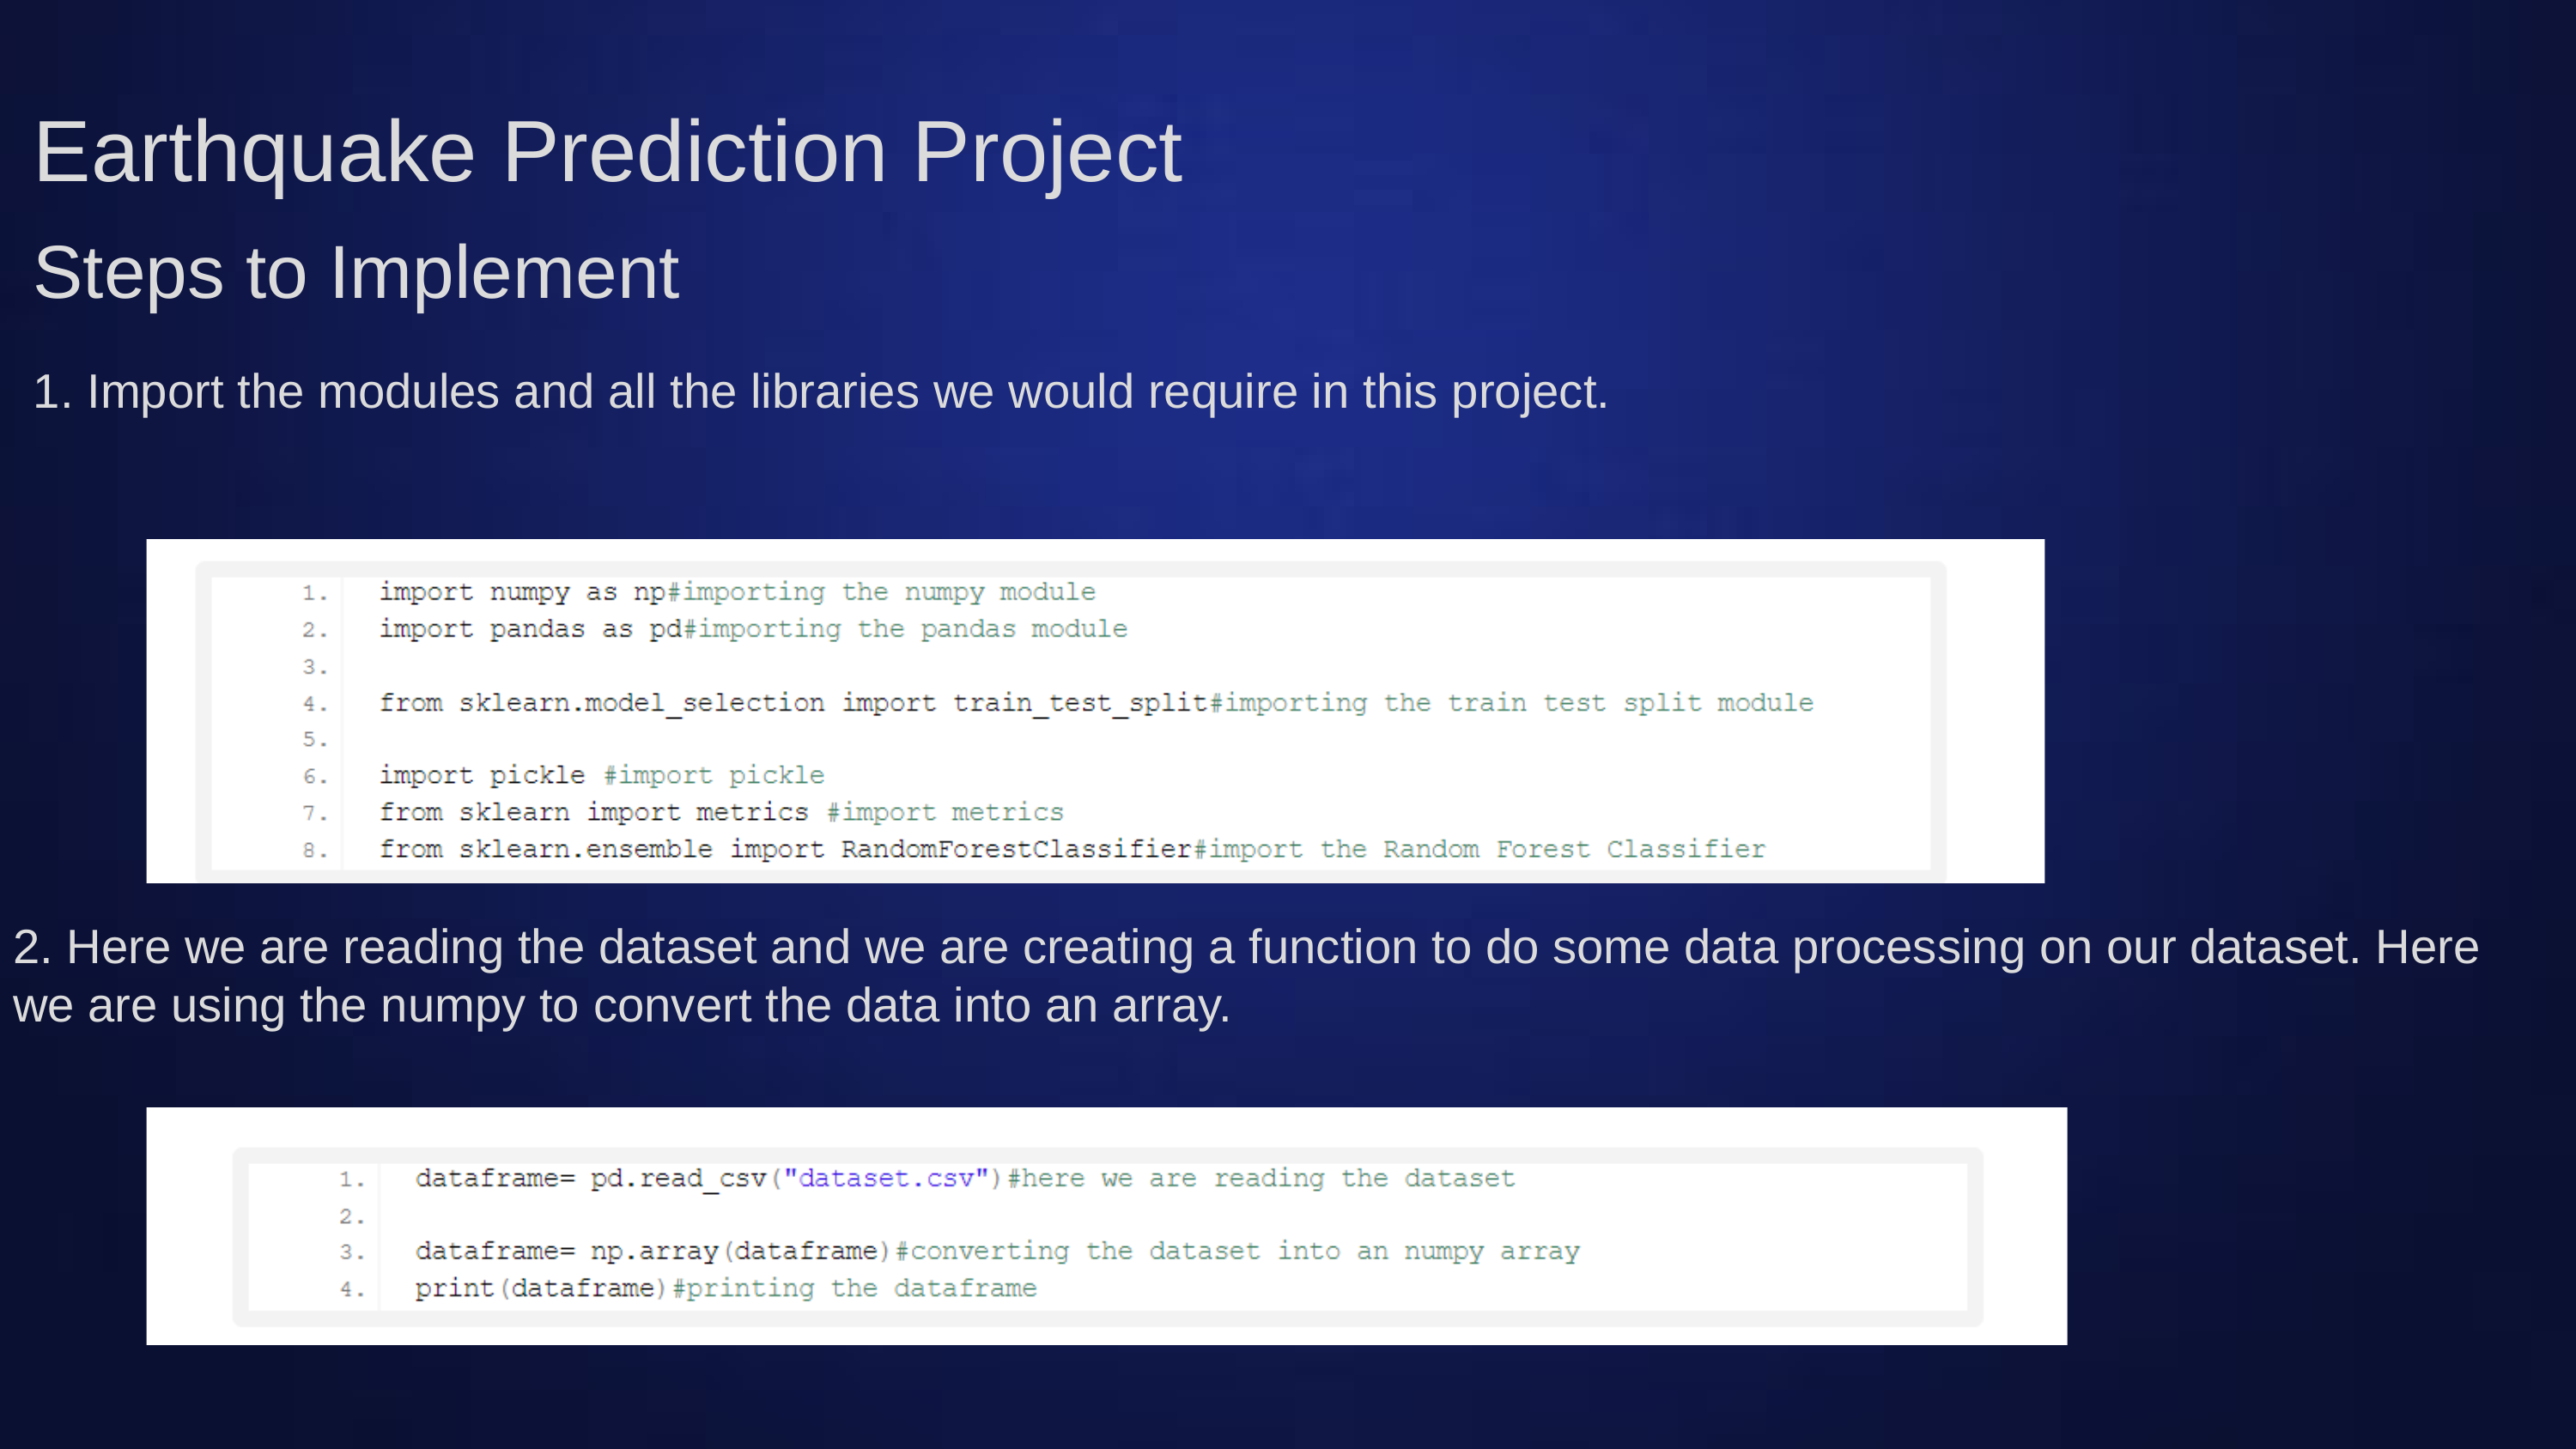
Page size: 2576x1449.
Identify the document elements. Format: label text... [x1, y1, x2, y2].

text_box Earthquake Prediction Project [33, 105, 1815, 232]
text_box [146, 539, 2045, 883]
text_box [146, 1107, 2068, 1345]
text_box 2. Here we are reading the dataset and we are creating a function to do some data processing on our dataset. Here we are using the numpy to convert the data into an array. [12, 915, 2503, 1032]
text_box [0, 0, 2576, 1449]
text_box Steps to Implement 1. Import the modules and all the libraries we would require in this project. [33, 232, 2230, 470]
